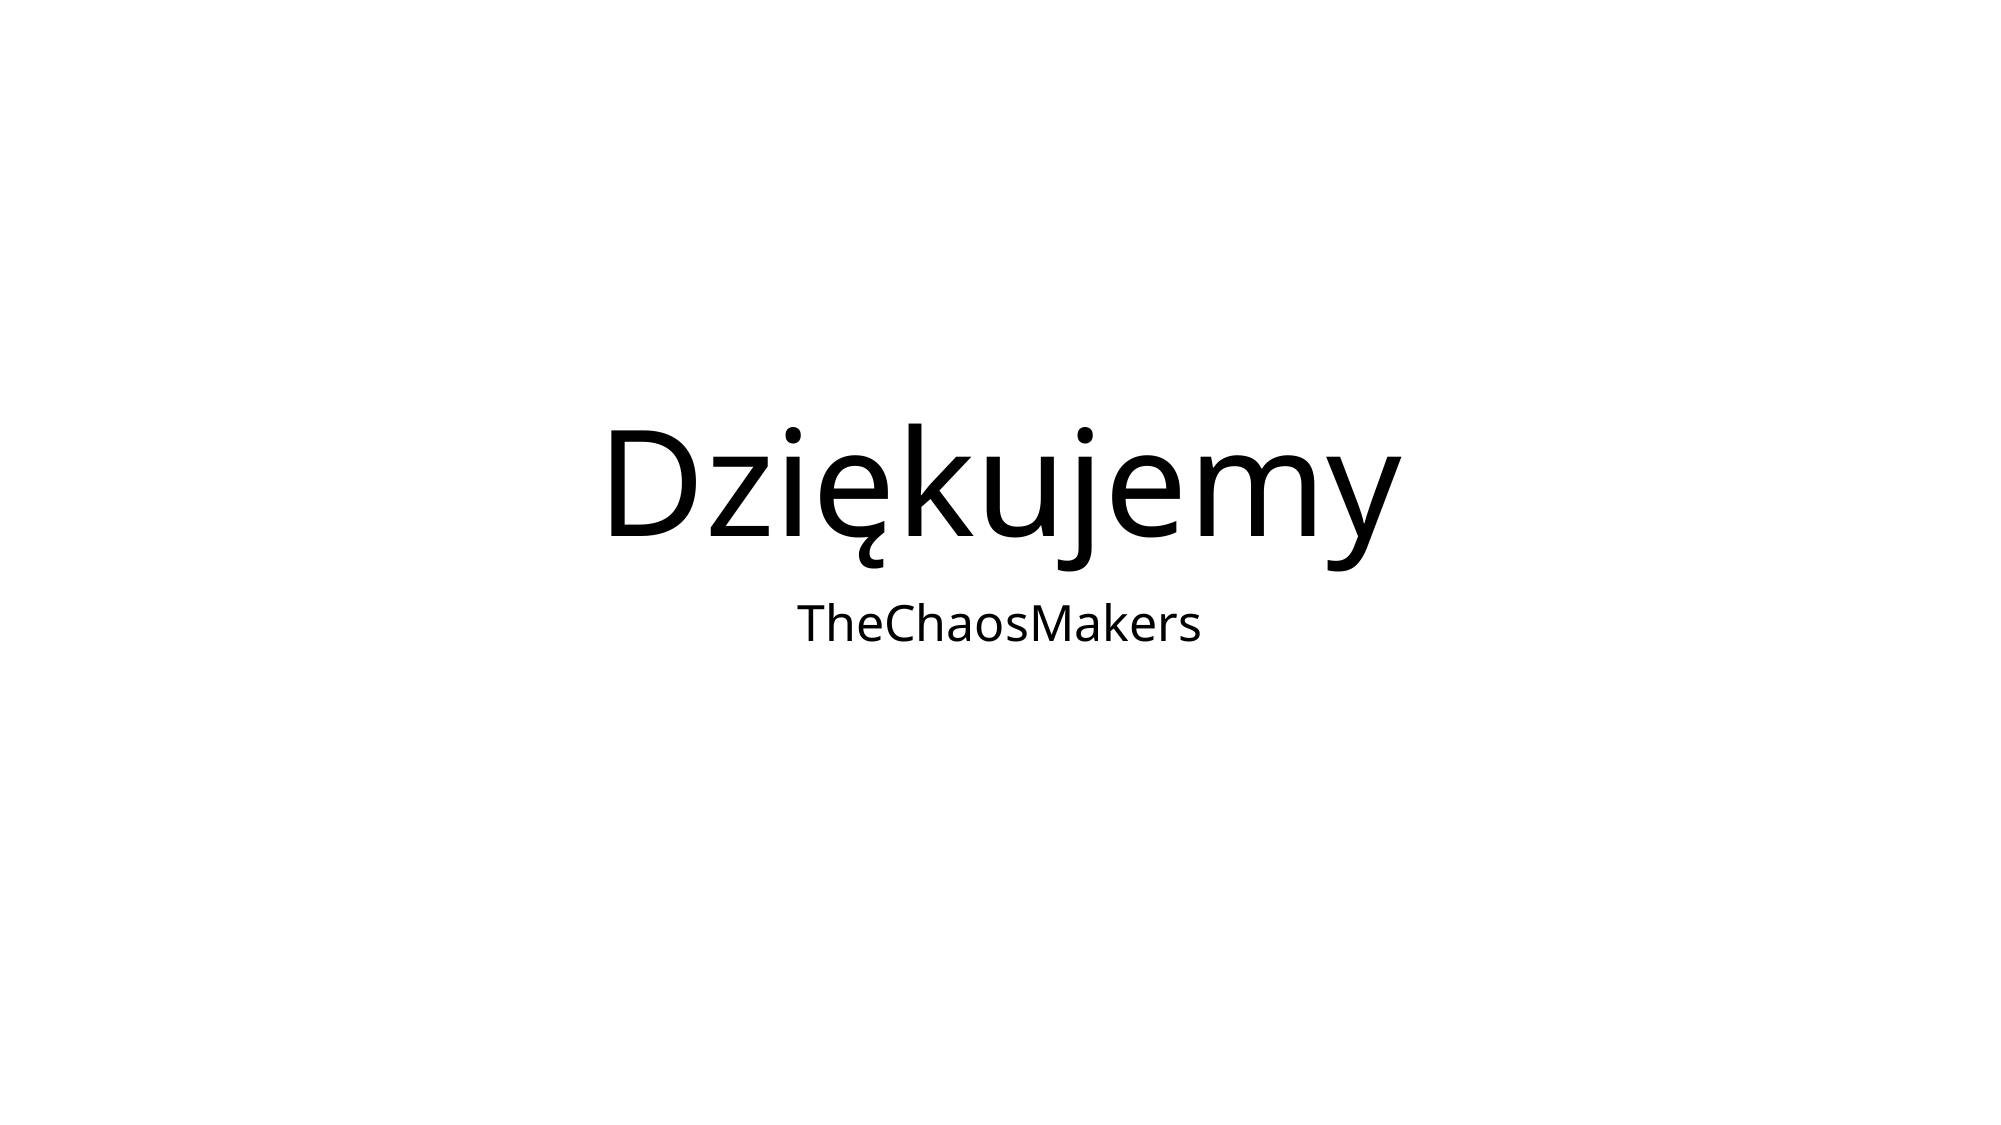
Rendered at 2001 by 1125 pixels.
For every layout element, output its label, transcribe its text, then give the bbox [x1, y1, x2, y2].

title Dziękujemy [249, 184, 1750, 576]
subtitle TheChaosMakers [249, 590, 1750, 863]
